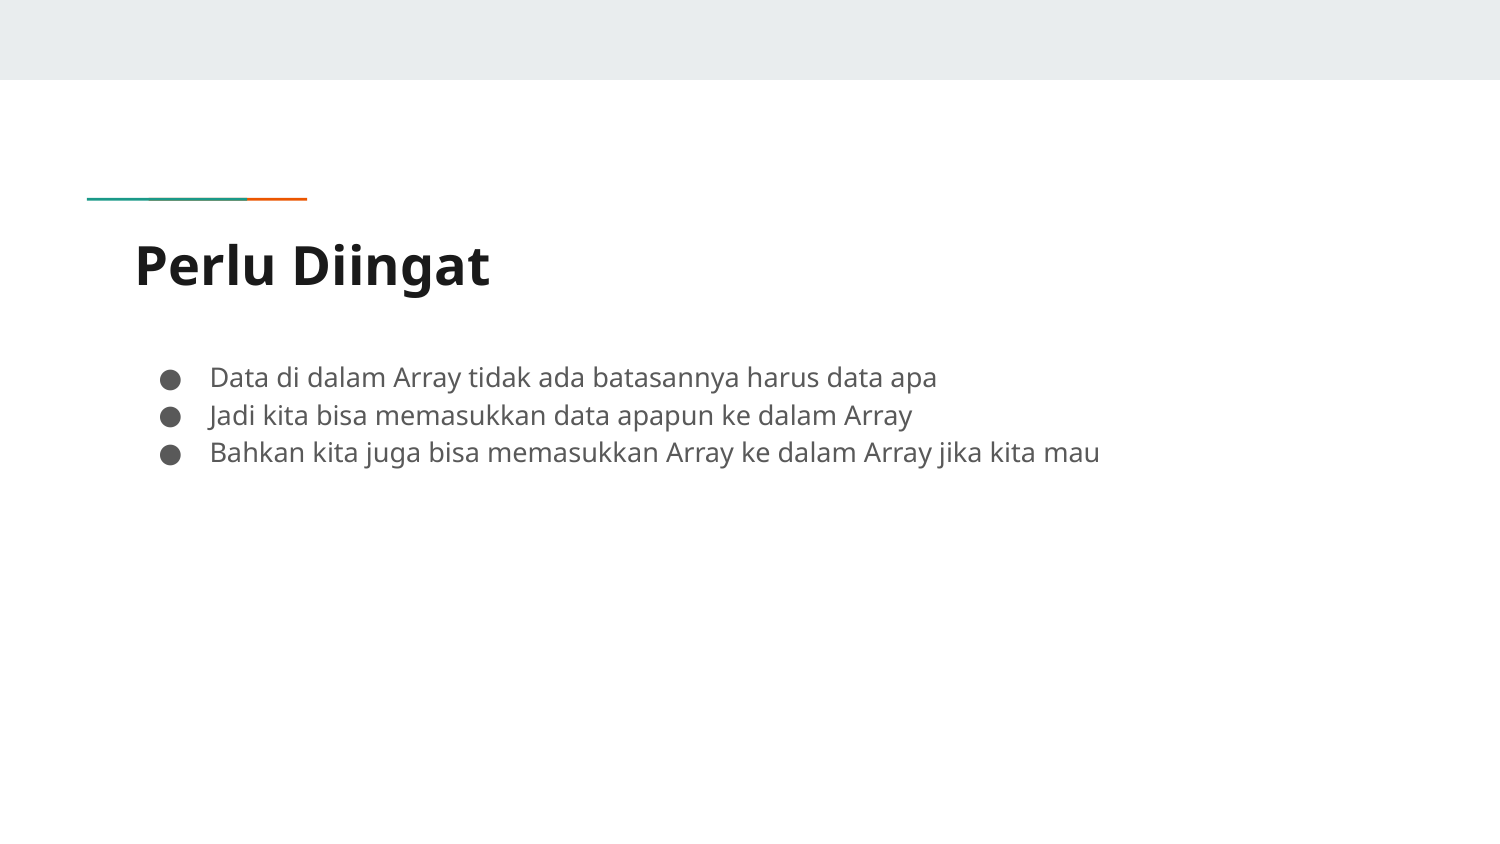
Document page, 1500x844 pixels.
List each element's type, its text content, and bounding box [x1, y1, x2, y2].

list Data di dalam Array tidak ada batasannya harus data apa Jadi kita bisa memasukkan data apapun ke dalam Array Bahkan kita juga bisa memasukkan Array ke dalam Array jika kita mau [119, 341, 1381, 712]
title Perlu Diingat [119, 216, 1381, 305]
